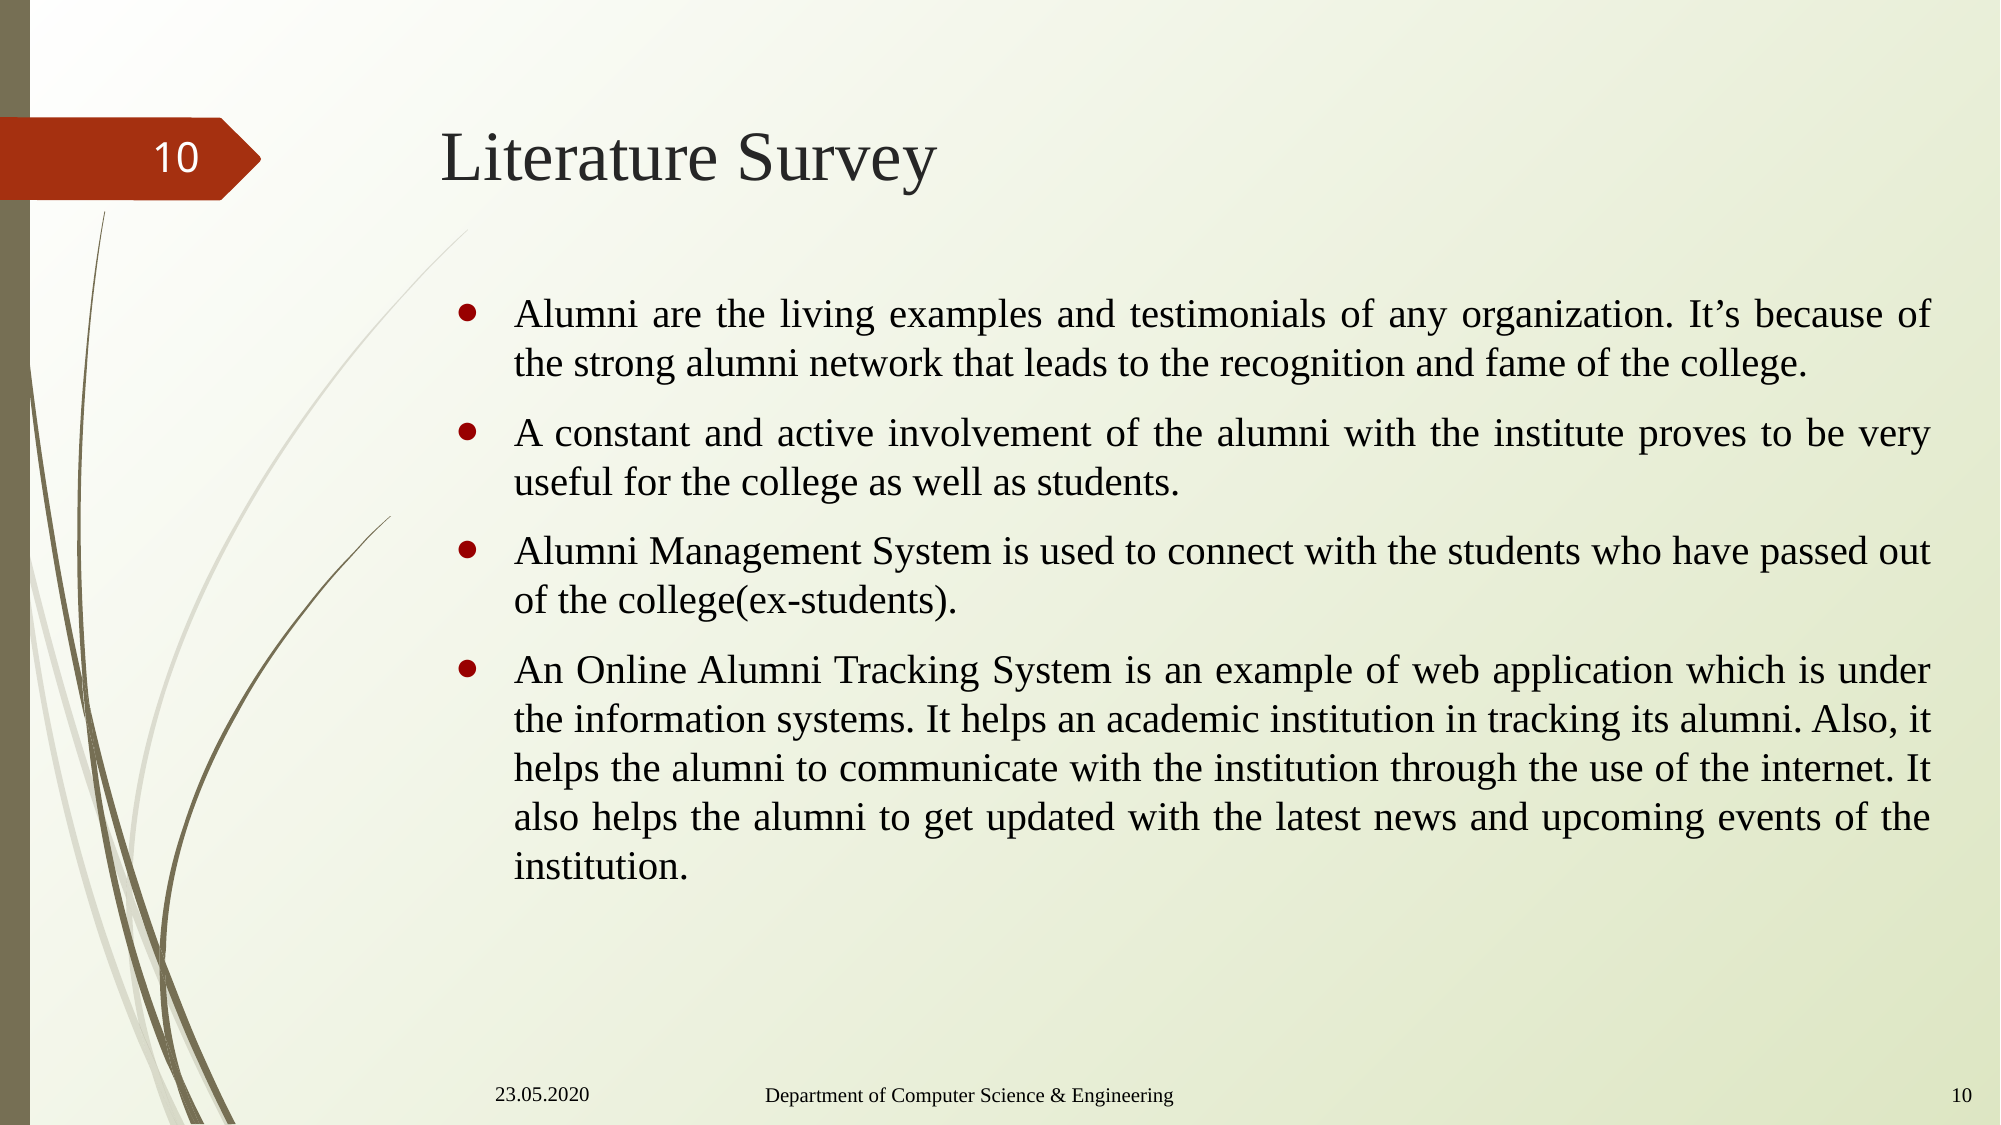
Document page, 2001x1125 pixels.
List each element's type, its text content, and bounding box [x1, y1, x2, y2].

footer Department of Computer Science & Engineering 10 [750, 1063, 2000, 1124]
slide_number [424, 1062, 605, 1124]
title Literature Survey [425, 102, 1888, 279]
list Alumni are the living examples and testimonials of any organization. It’s because of the strong alumni network that leads to the recognition and fame of the college. A constant and active involvement of the alumni with the institute proves to be very useful for the college as well as students. Alumni Management System is used to connect with the students who have passed out of the college(ex-students). An Online Alumni Tracking System is an example of web application which is under the information systems. It helps an academic institution in tracking its alumni. Also, it helps the alumni to communicate with the institution through the use of the internet. It also helps the alumni to get updated with the latest news and upcoming events of the institution. [425, 279, 1948, 900]
slide_number 10 [87, 129, 216, 190]
